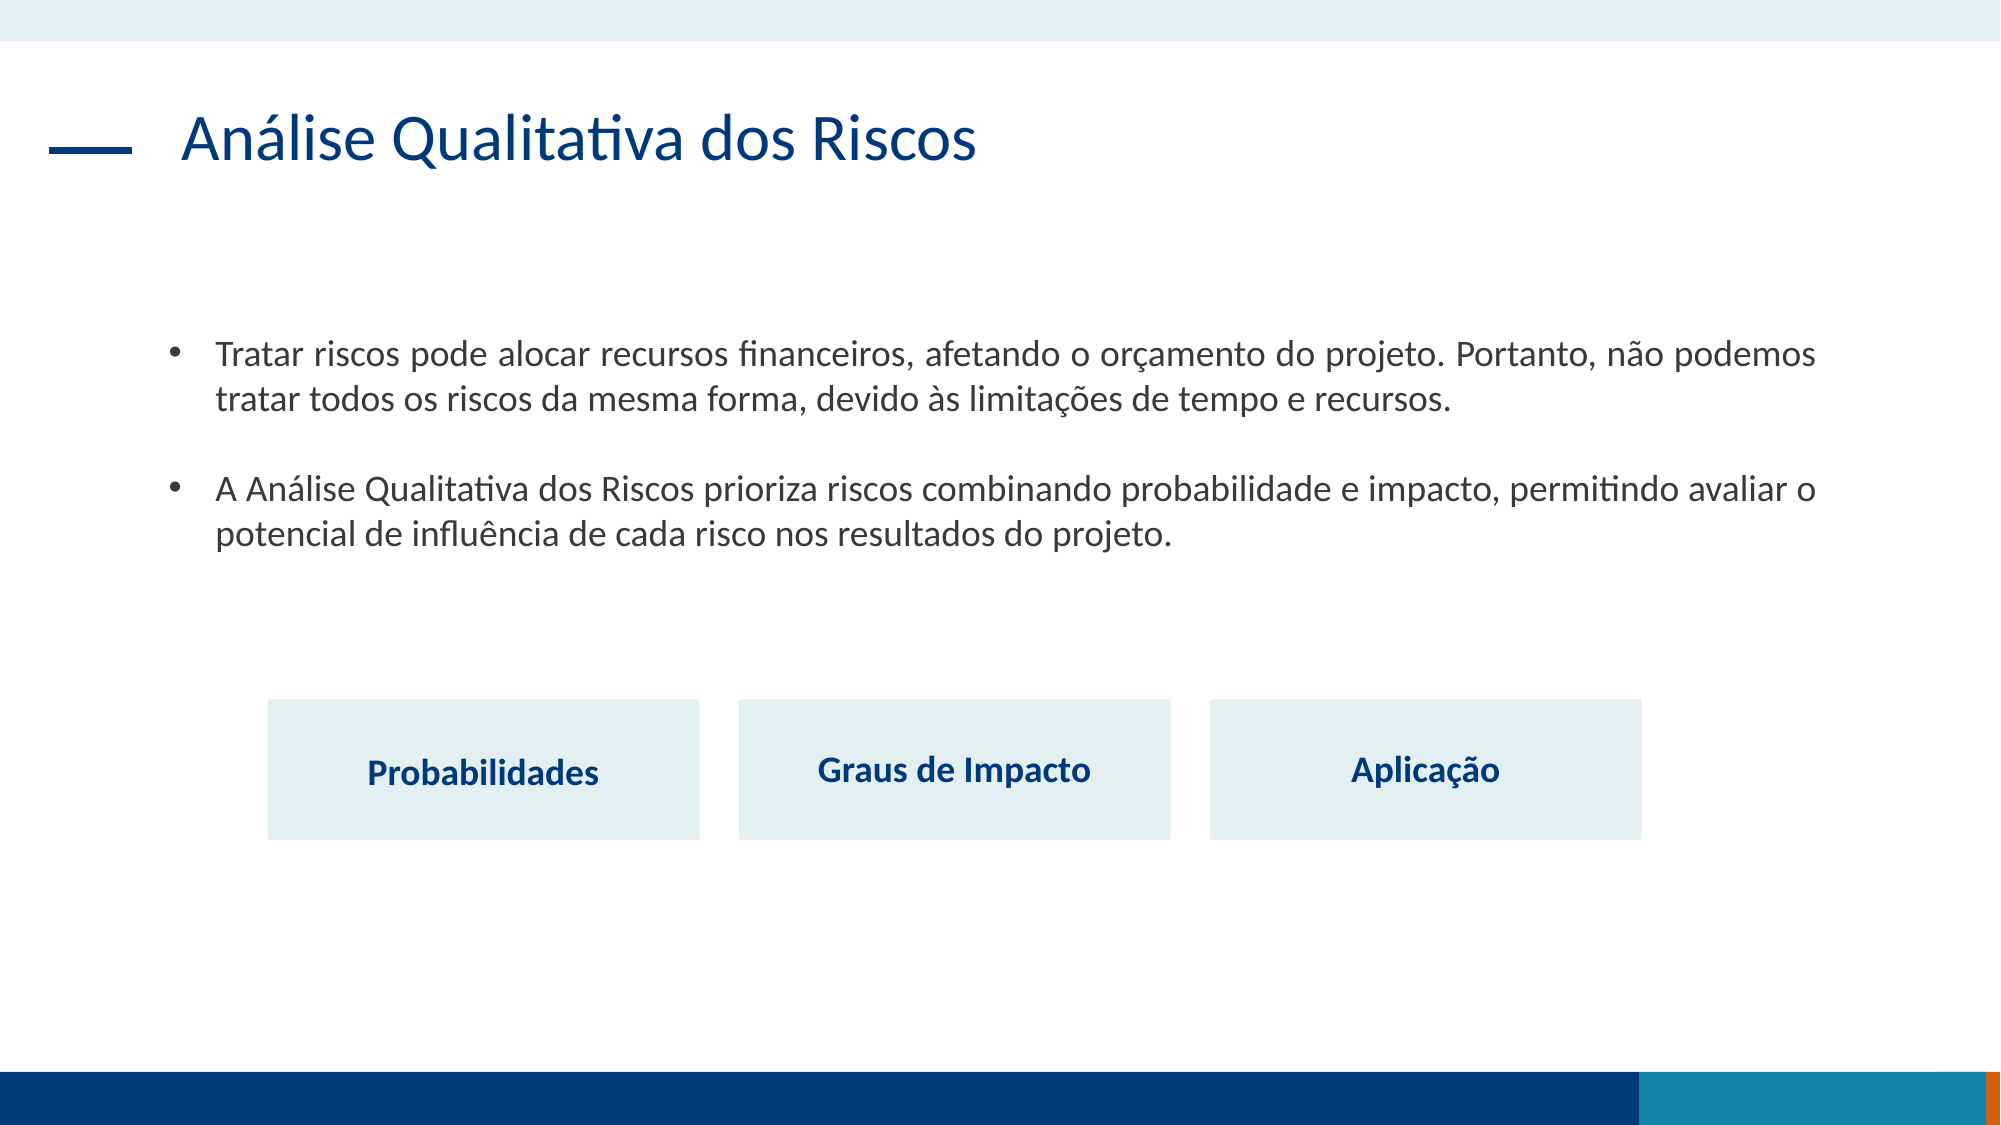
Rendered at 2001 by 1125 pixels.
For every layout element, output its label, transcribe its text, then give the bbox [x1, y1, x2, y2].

text_box [737, 698, 1172, 842]
text_box Tratar riscos pode alocar recursos financeiros, afetando o orçamento do projeto. Portanto, não podemos tratar todos os riscos da mesma forma, devido às limitações de tempo e recursos. A Análise Qualitativa dos Riscos prioriza riscos combinando probabilidade e impacto, permitindo avaliar o potencial de influência de cada risco nos resultados do projeto. [153, 321, 1833, 562]
list Análise Qualitativa dos Riscos [167, 95, 1833, 237]
text_box [266, 698, 701, 842]
text_box [1209, 698, 1643, 842]
text_box Aplicação [1210, 737, 1642, 798]
text_box Graus de Impacto [738, 737, 1171, 798]
text_box Probabilidades [267, 740, 700, 801]
